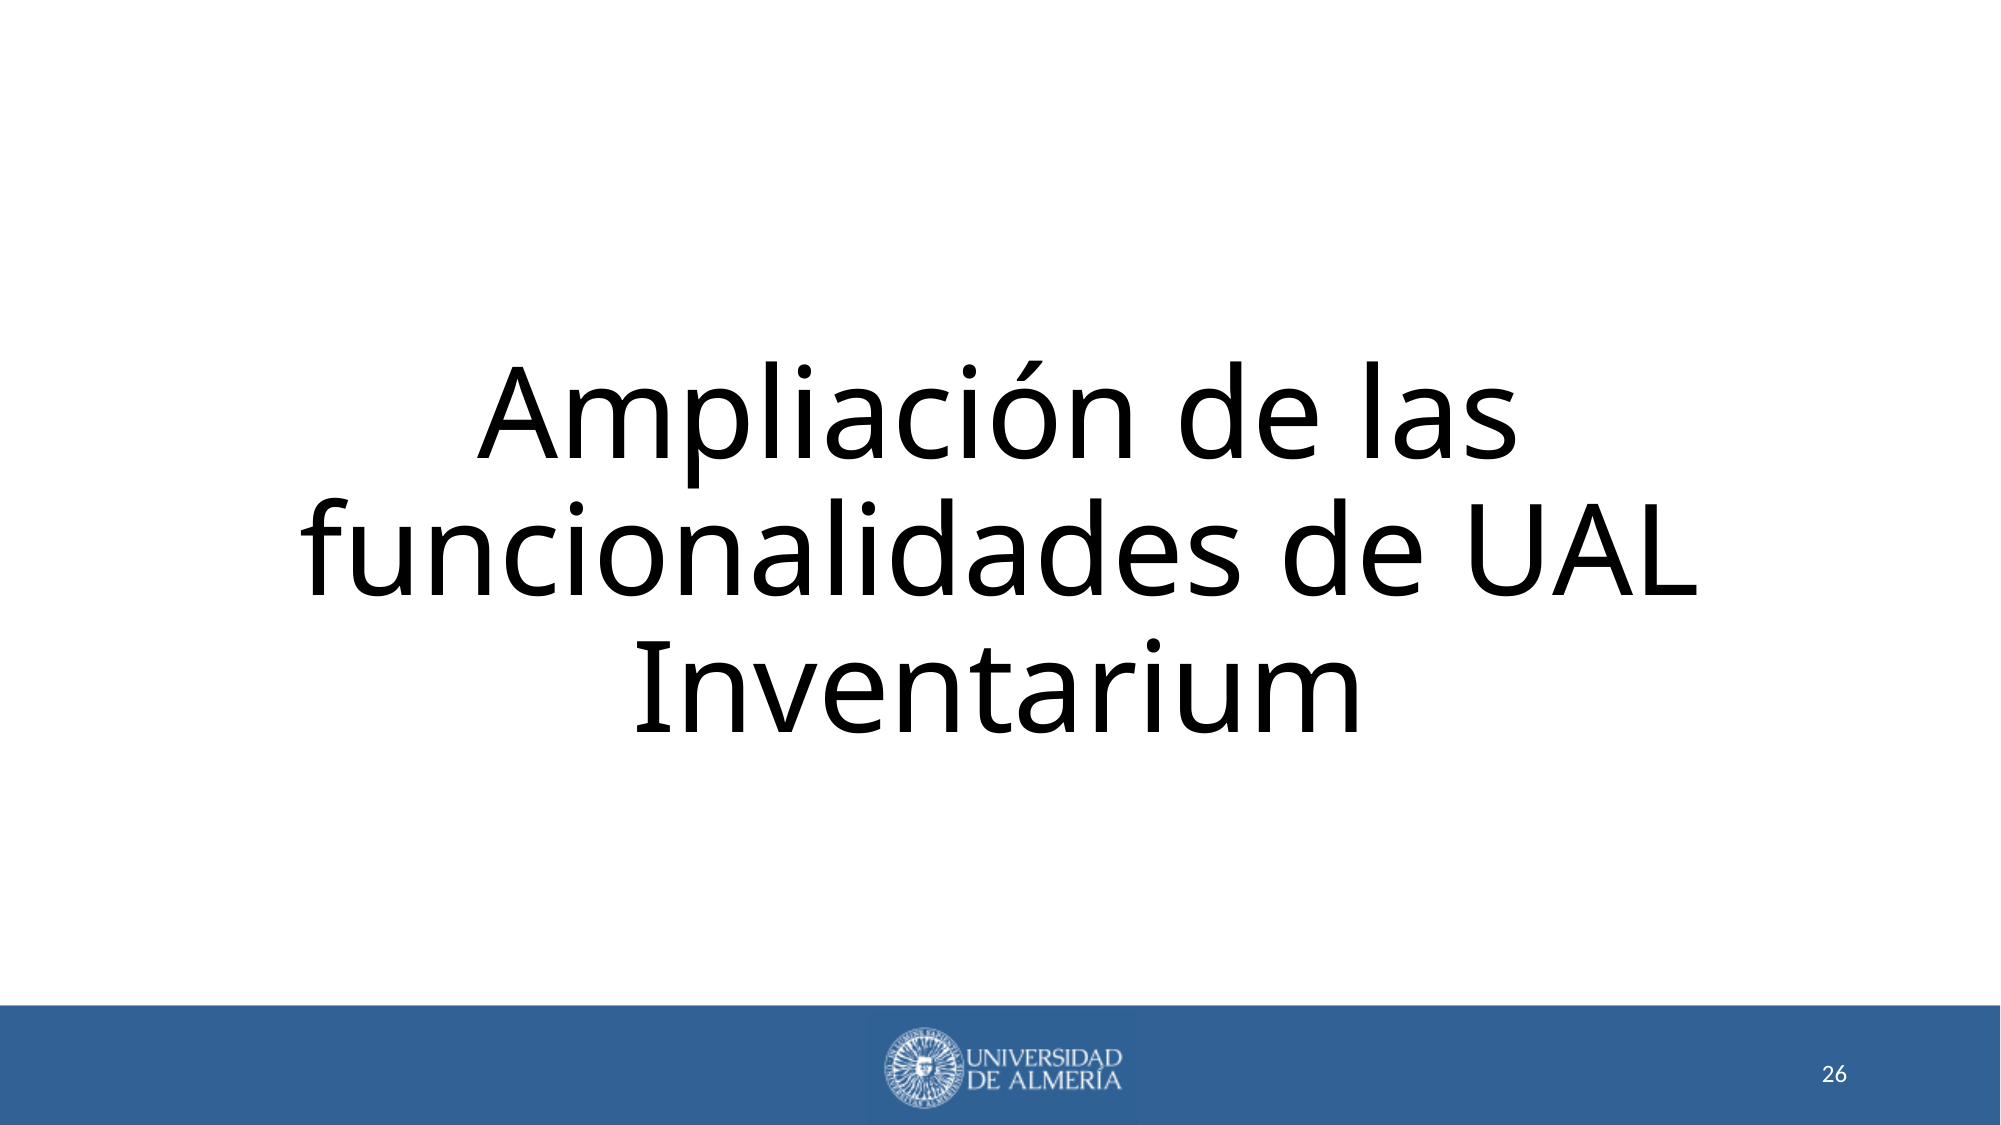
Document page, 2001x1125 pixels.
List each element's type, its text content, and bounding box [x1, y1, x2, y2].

title Ampliación de las funcionalidades de UAL Inventarium [249, 327, 1750, 782]
slide_number 26 [1412, 1042, 1863, 1103]
